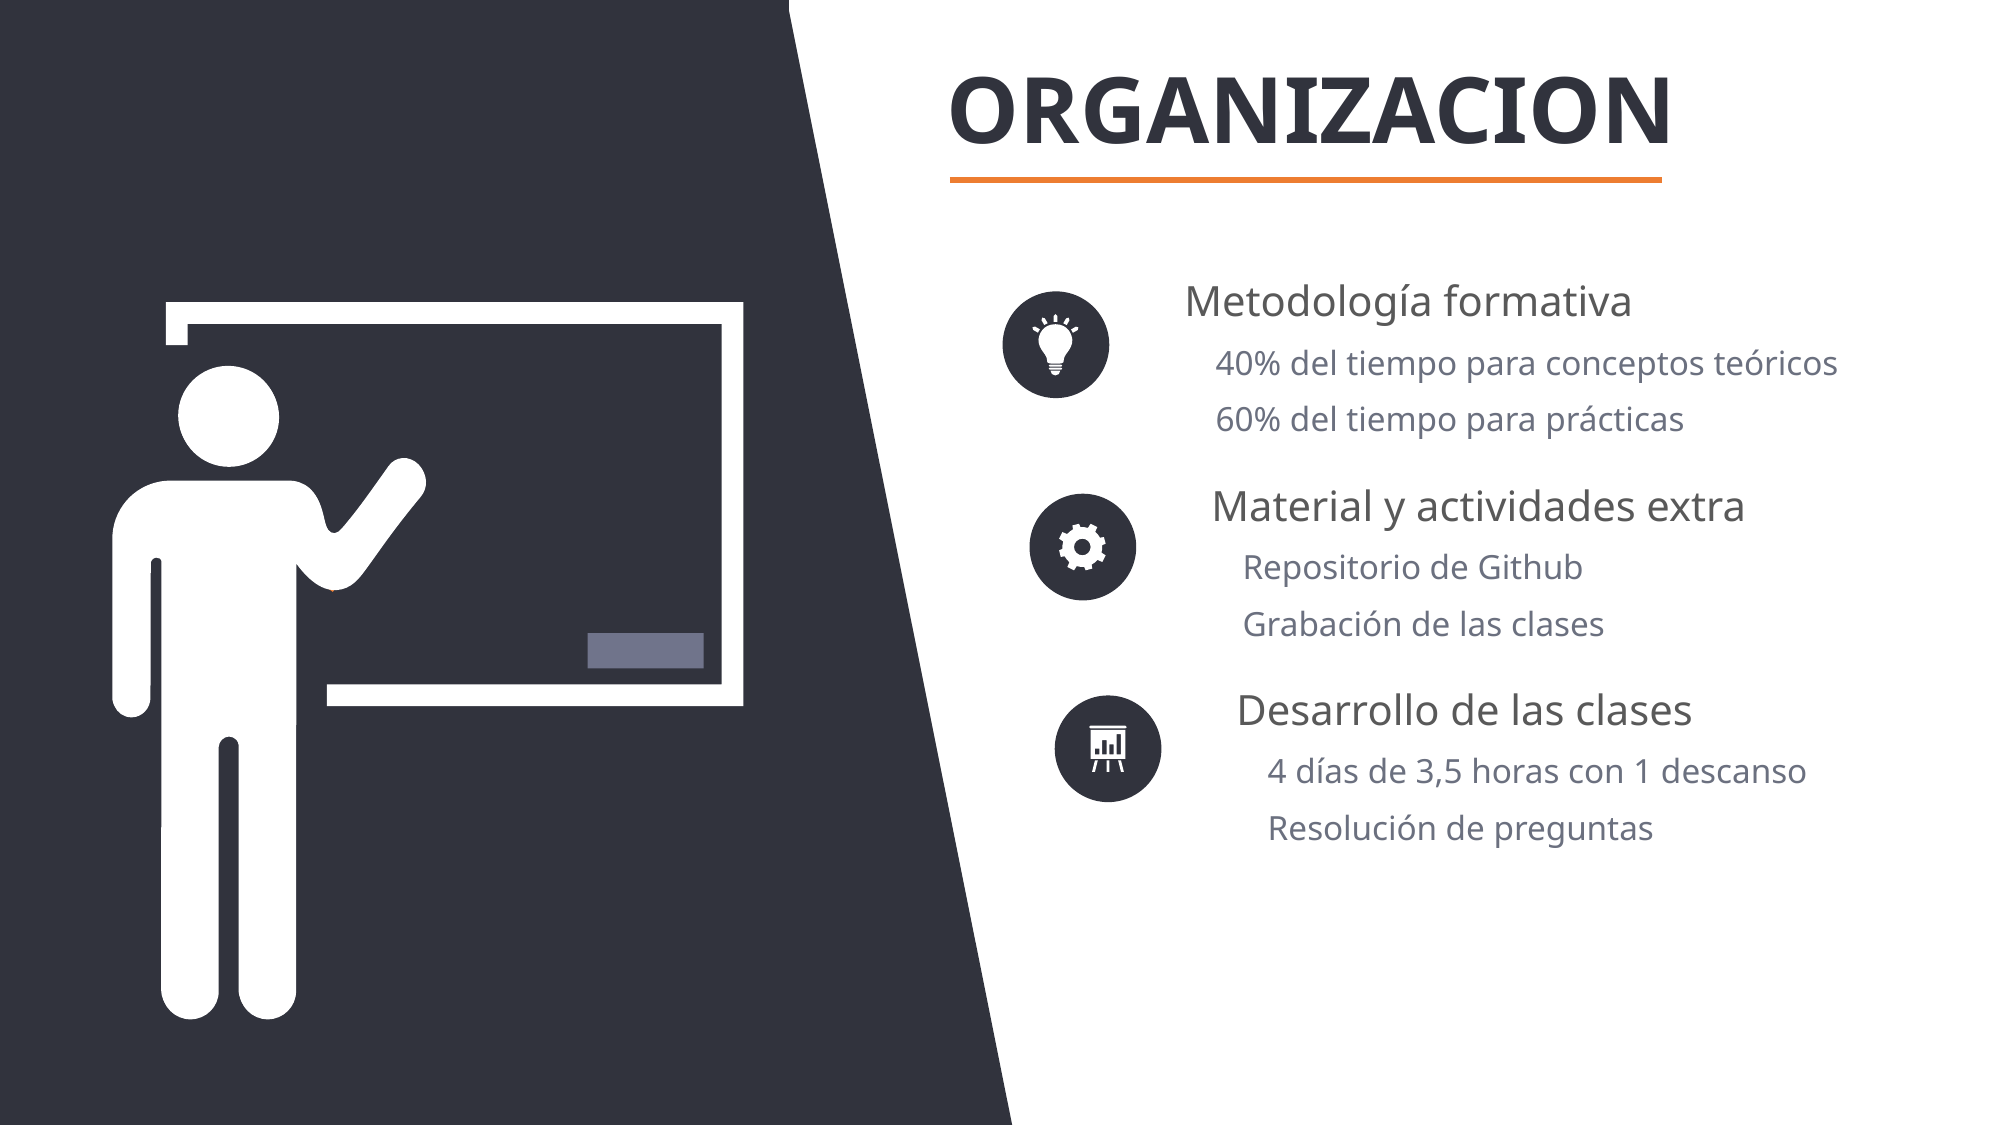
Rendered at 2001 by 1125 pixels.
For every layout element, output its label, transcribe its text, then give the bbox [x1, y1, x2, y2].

title ORGANIZACION [931, 5, 1803, 224]
list Repositorio de Github Grabación de las clases [1227, 543, 1936, 650]
list Metodología formativa [1183, 252, 1936, 327]
list Desarrollo de las clases [1236, 660, 1936, 736]
list 40% del tiempo para conceptos teóricos 60% del tiempo para prácticas [1200, 338, 1936, 446]
list Material y actividades extra [1210, 456, 1936, 531]
list 4 días de 3,5 horas con 1 descanso Resolución de preguntas [1252, 747, 1936, 854]
